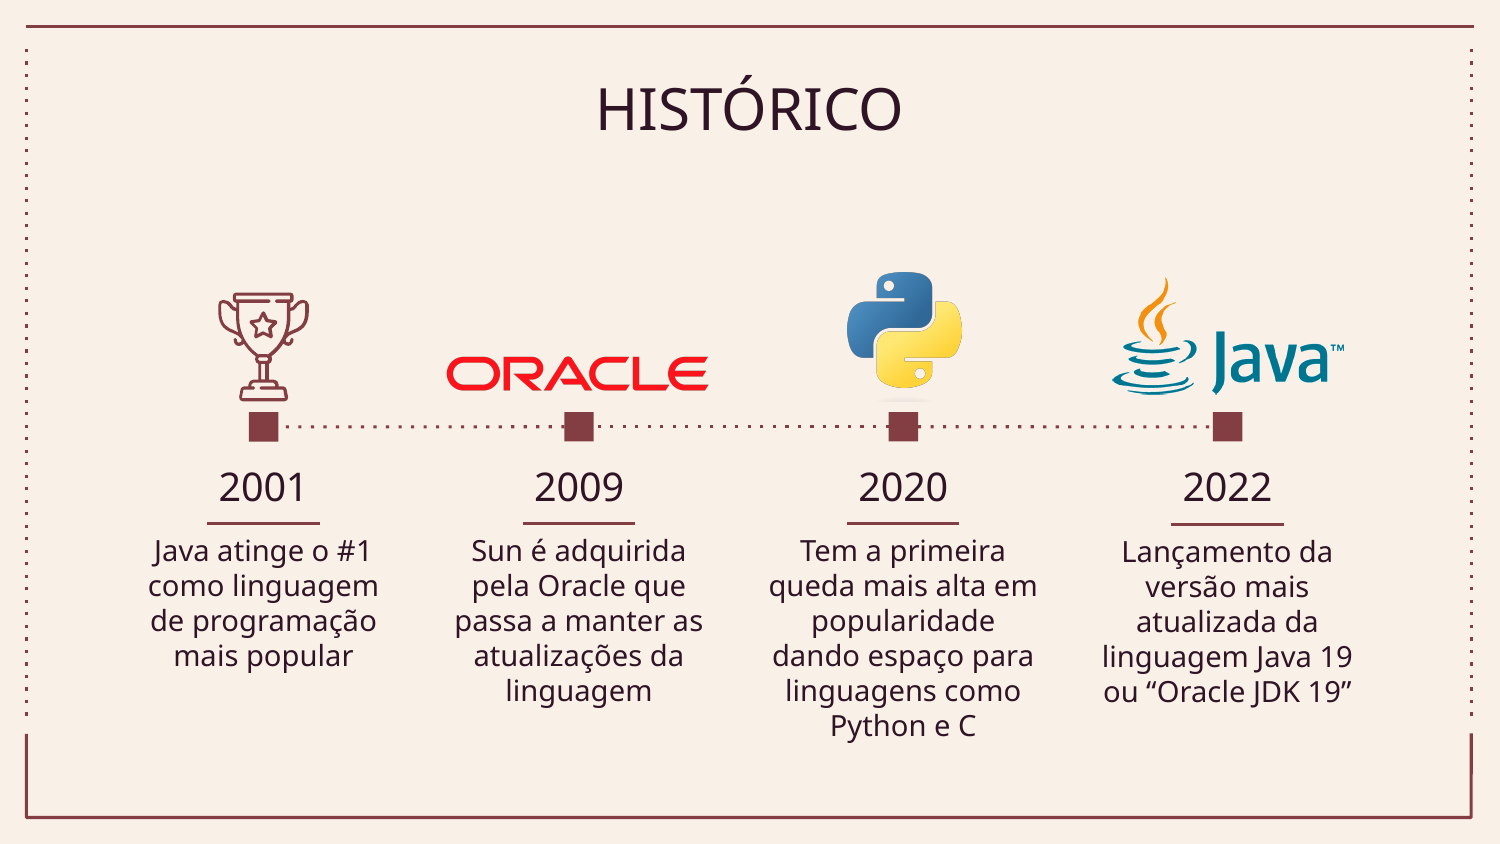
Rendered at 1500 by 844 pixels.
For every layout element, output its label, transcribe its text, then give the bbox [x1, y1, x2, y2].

subtitle Java atinge o #1 como linguagem de programação mais popular [119, 517, 408, 652]
subtitle 2020 [774, 447, 1032, 515]
subtitle 2022 [1099, 447, 1357, 515]
picture [443, 342, 715, 402]
text_box [1212, 415, 1243, 442]
text_box [248, 412, 279, 442]
subtitle Sun é adquirida pela Oracle que passa a manter as atualizações da linguagem [425, 517, 733, 652]
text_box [218, 292, 310, 402]
subtitle 2001 [142, 447, 385, 515]
text_box [888, 412, 919, 442]
picture [1106, 272, 1349, 407]
subtitle Lançamento da versão mais atualizada da linguagem Java 19 ou “Oracle JDK 19” [1074, 518, 1381, 653]
text_box [564, 412, 594, 442]
subtitle Tem a primeira queda mais alta em popularidade dando espaço para linguagens como Python e C [750, 517, 1057, 652]
subtitle 2009 [450, 447, 708, 515]
title HISTÓRICO [118, 56, 1382, 151]
picture [846, 272, 966, 402]
